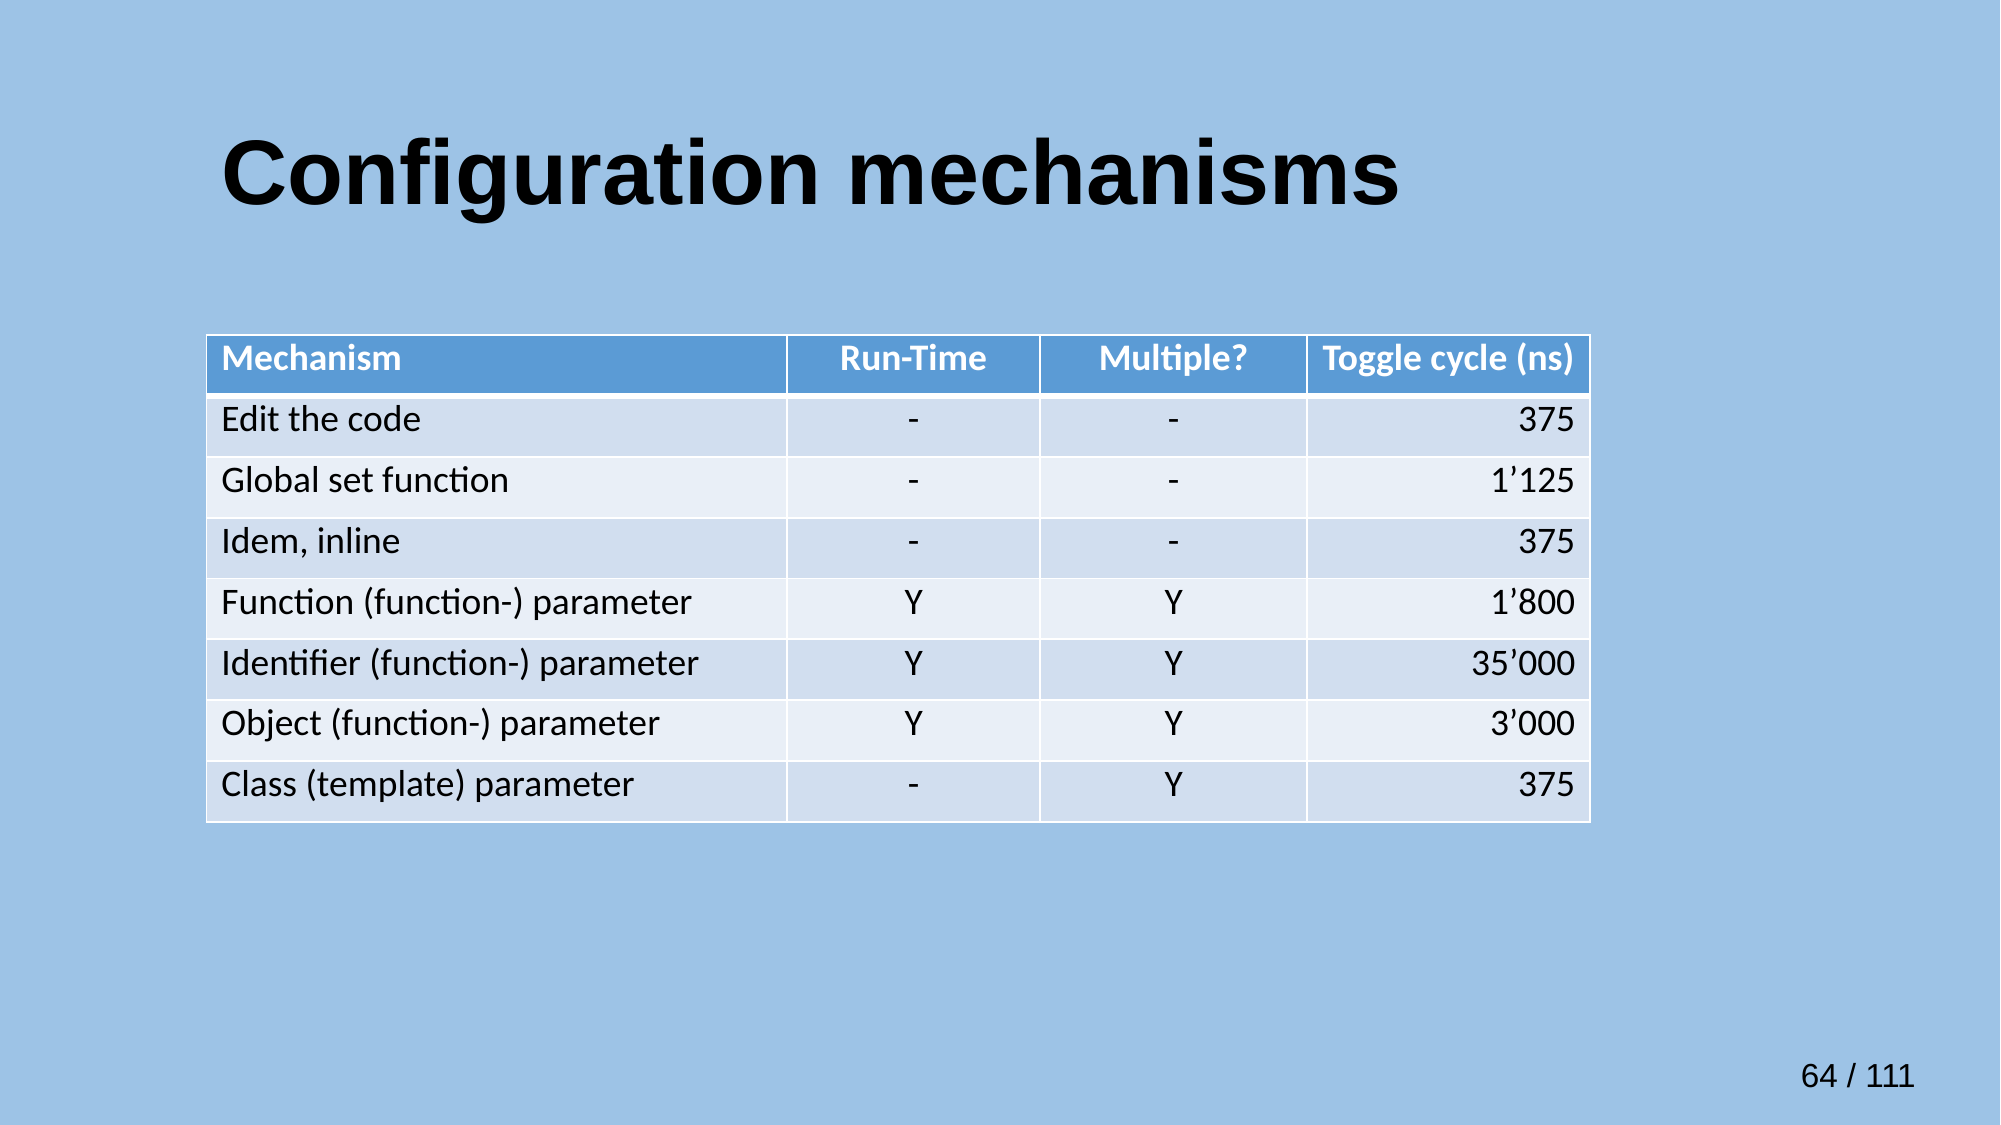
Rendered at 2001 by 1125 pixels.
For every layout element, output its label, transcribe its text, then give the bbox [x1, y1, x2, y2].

table_cell Global set function [207, 458, 786, 517]
table_cell - [788, 458, 1039, 517]
table_cell Y [1041, 762, 1306, 821]
table_header Toggle cycle (ns) [1308, 336, 1589, 393]
table_cell Y [1041, 701, 1306, 760]
table_cell Y [1041, 579, 1306, 638]
table_cell - [788, 519, 1039, 578]
table_cell 375 [1308, 762, 1589, 821]
table_cell Object (function-) parameter [207, 701, 786, 760]
table_cell Y [788, 640, 1039, 699]
table_cell 35’000 [1308, 640, 1589, 699]
table_cell - [1041, 458, 1306, 517]
table_cell Idem, inline [207, 519, 786, 578]
table_cell Class (template) parameter [207, 762, 786, 821]
table_cell Y [1041, 640, 1306, 699]
table_header Multiple? [1041, 336, 1306, 393]
table_cell - [788, 762, 1039, 821]
table_cell - [788, 399, 1039, 456]
table_cell 3’000 [1308, 701, 1589, 760]
table_cell 1’125 [1308, 458, 1589, 517]
table_cell 375 [1308, 399, 1589, 456]
table_header Run-Time [788, 336, 1039, 393]
table_cell Function (function-) parameter [207, 579, 786, 638]
table_cell Identifier (function-) parameter [207, 640, 786, 699]
table_cell - [1041, 519, 1306, 578]
table_cell 1’800 [1308, 579, 1589, 638]
table_cell Y [788, 701, 1039, 760]
table_cell Y [788, 579, 1039, 638]
table_header Mechanism [207, 336, 786, 393]
title Configuration mechanisms [206, 66, 1932, 284]
table_cell 375 [1308, 519, 1589, 578]
table_cell Edit the code [207, 399, 786, 456]
table_cell - [1041, 399, 1306, 456]
